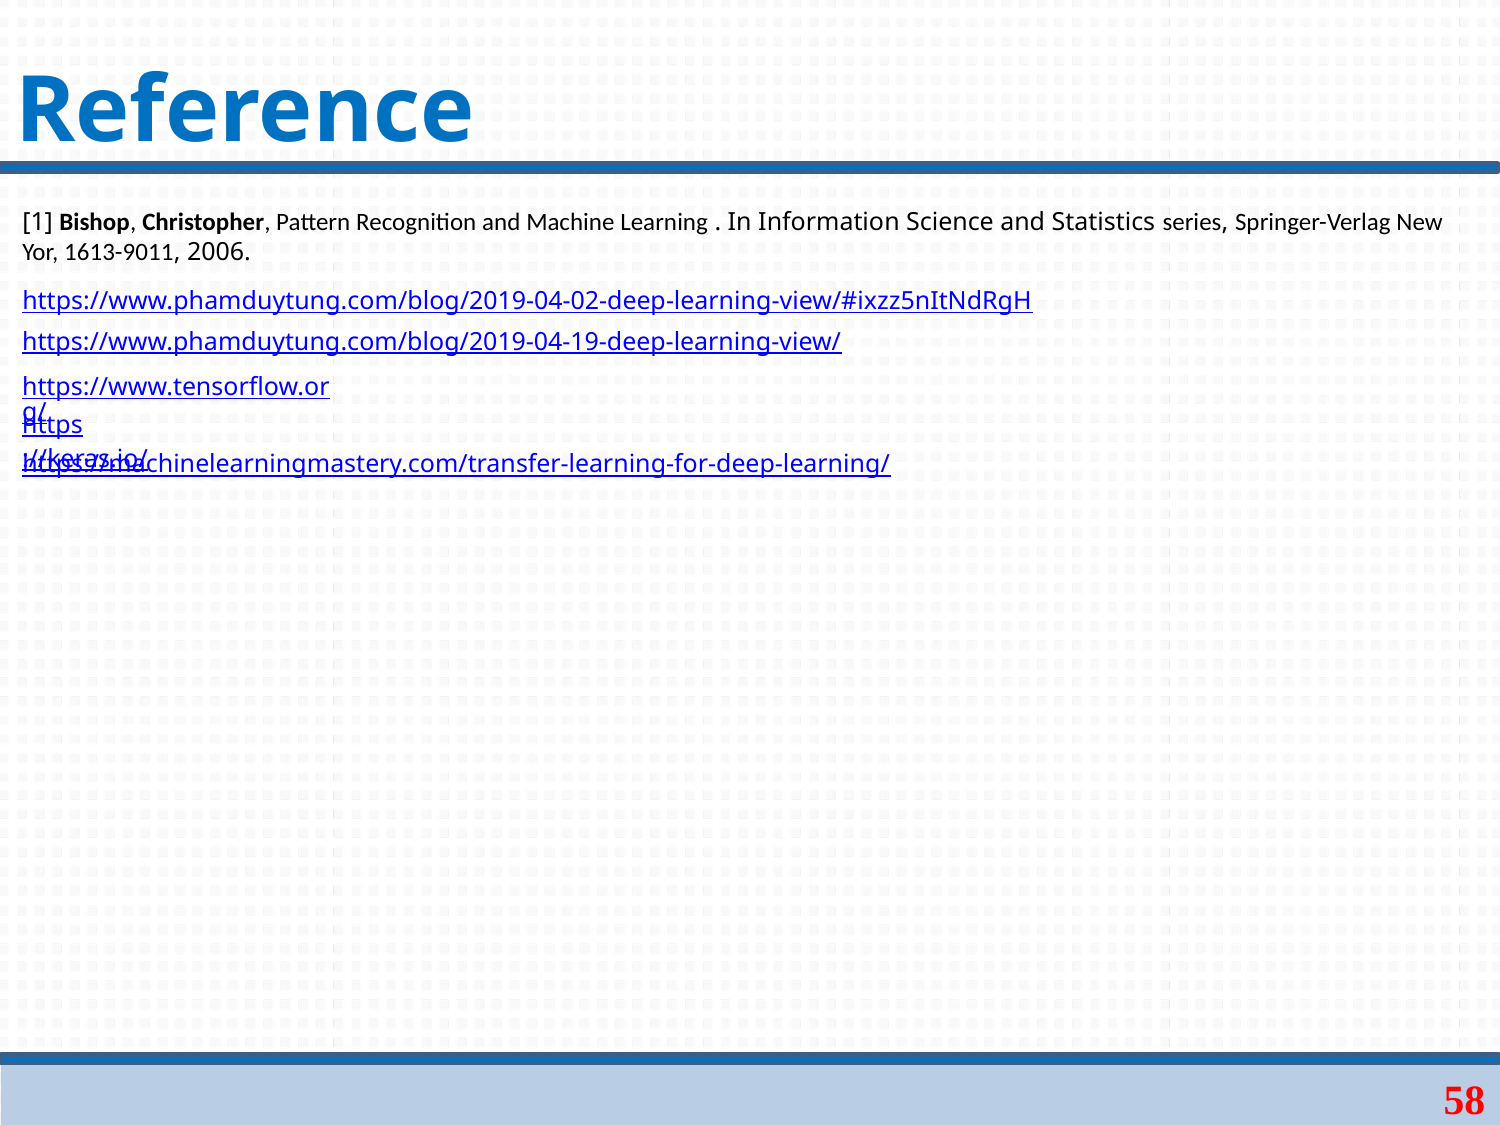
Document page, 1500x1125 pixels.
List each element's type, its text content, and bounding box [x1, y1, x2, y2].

text_box https://www.tensorflow.org/ [7, 363, 348, 413]
text_box 58 [0, 1065, 1500, 1125]
text_box https://www.phamduytung.com/blog/2019-04-02-deep-learning-view/#ixzz5nItNdRgH [7, 277, 1458, 326]
picture [0, 0, 1500, 161]
text_box https://keras.io/ [7, 401, 214, 440]
text_box [1] Bishop, Christopher, Pattern Recognition and Machine Learning . In Information Science and Statistics series, Springer-Verlag New Yor, 1613-9011, 2006. [7, 198, 1470, 273]
title Reference [0, 41, 1350, 161]
text_box https://machinelearningmastery.com/transfer-learning-for-deep-learning/ [7, 440, 1421, 490]
picture [0, 174, 1500, 1052]
text_box [0, 1052, 1500, 1065]
text_box [0, 161, 1500, 174]
text_box https://www.phamduytung.com/blog/2019-04-19-deep-learning-view/ [7, 317, 1034, 367]
